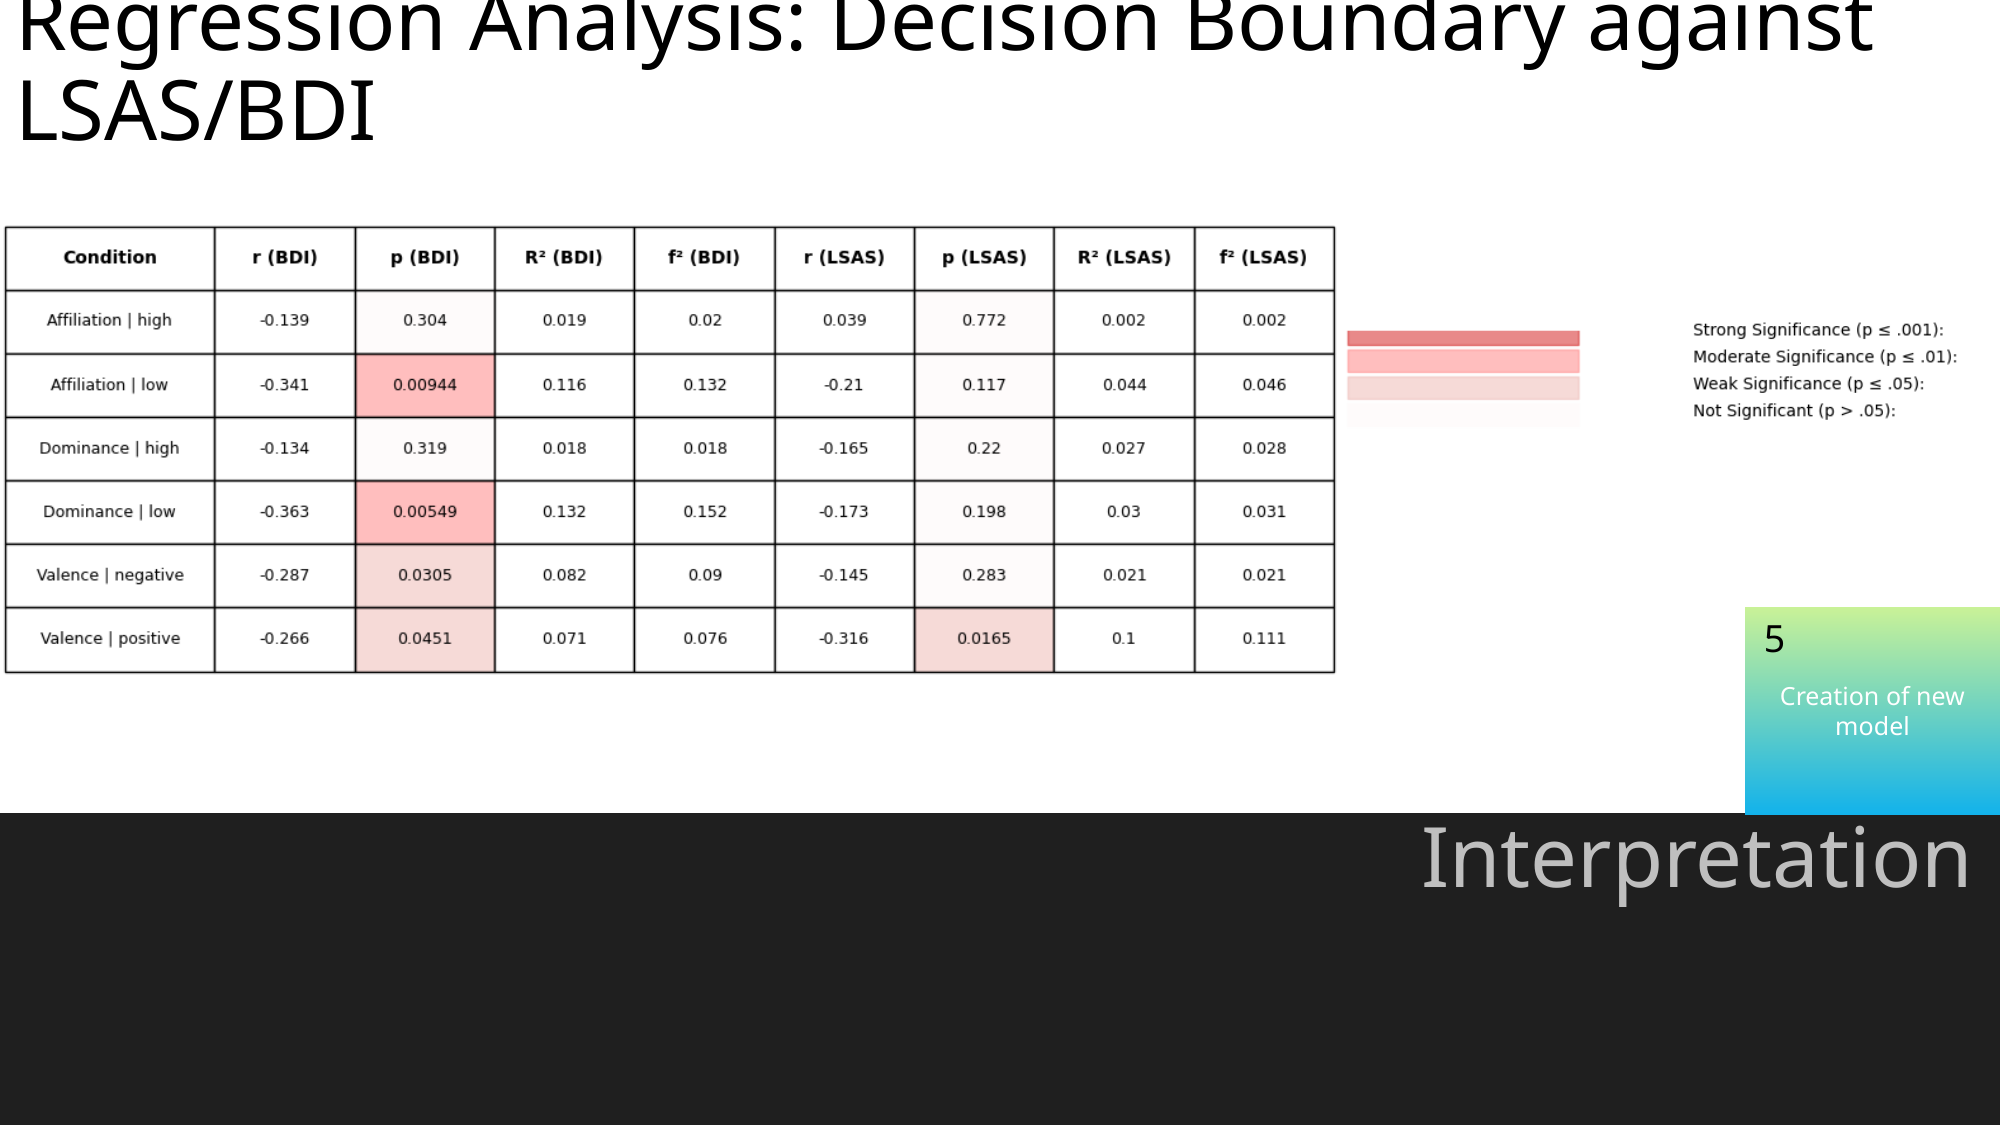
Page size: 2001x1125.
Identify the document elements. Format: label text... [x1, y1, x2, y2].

text_box Regression Analysis: Decision Boundary against LSAS/BDI [0, 0, 2000, 178]
text_box 5 [1749, 607, 1801, 668]
text_box [0, 813, 2000, 1125]
text_box Creation of new model [1745, 607, 2000, 815]
text_box Interpretation [263, 752, 1989, 970]
picture [0, 202, 1989, 699]
